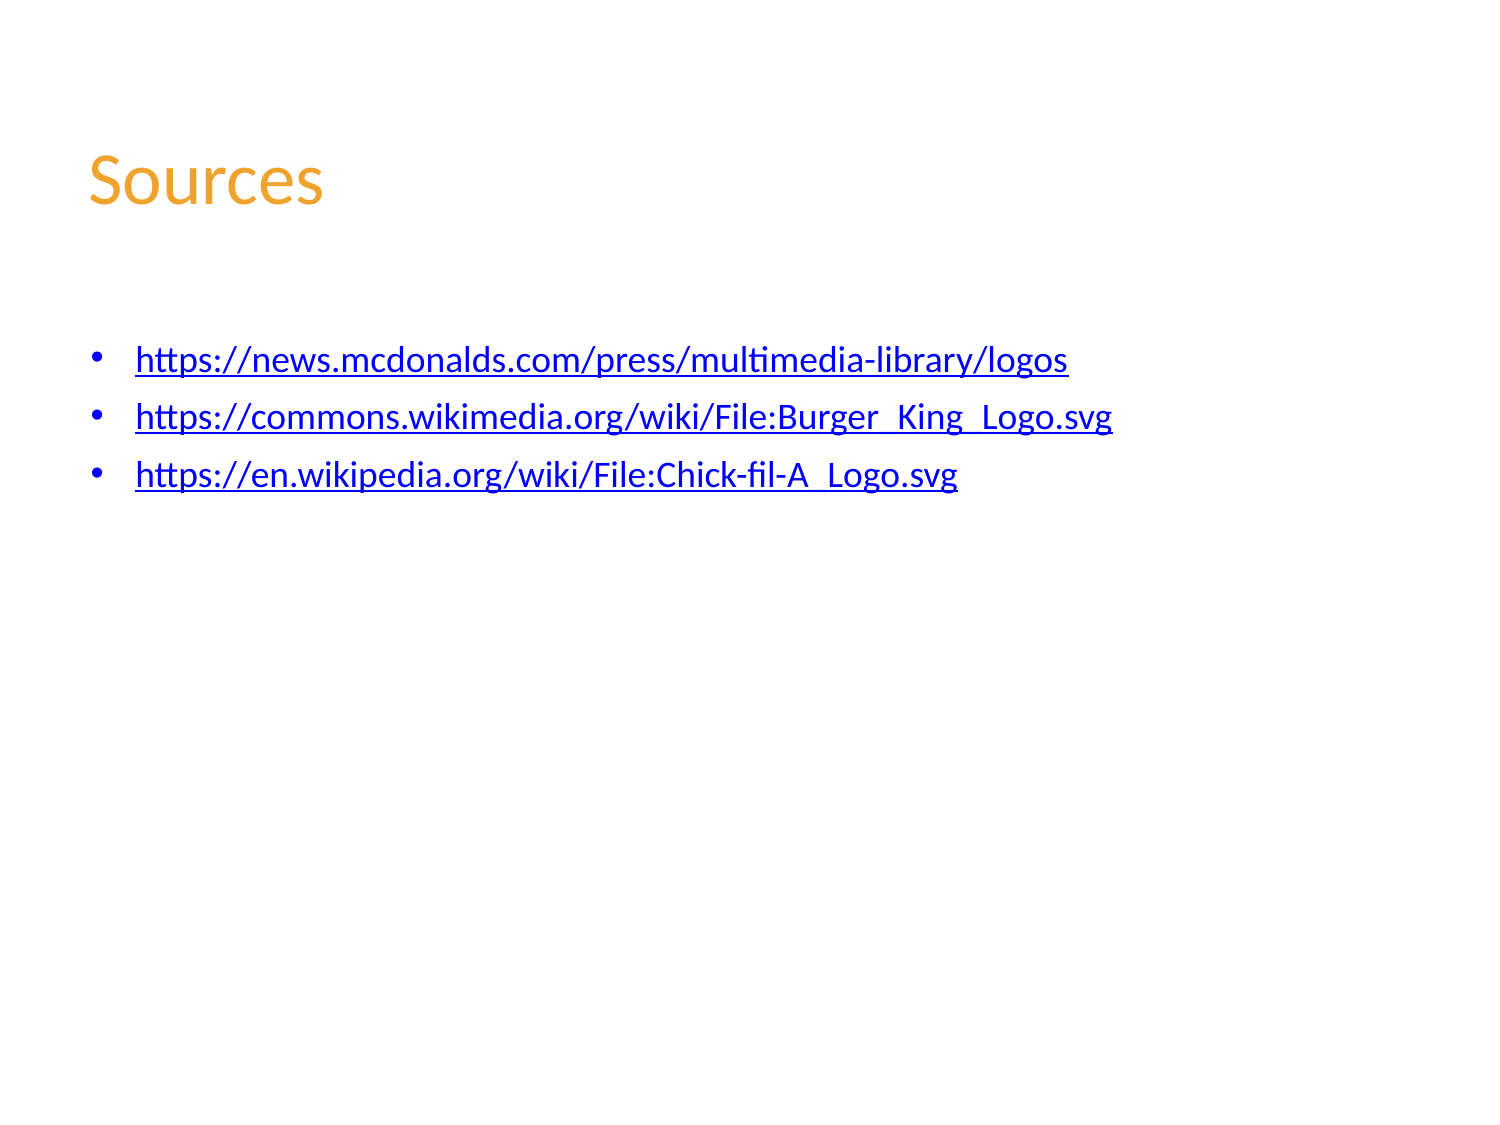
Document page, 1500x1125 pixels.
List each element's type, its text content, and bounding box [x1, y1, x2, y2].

list https://news.mcdonalds.com/press/multimedia-library/logos https://commons.wikimedia.org/wiki/File:Burger_King_Logo.svg https://en.wikipedia.org/wiki/File:Chick-fil-A_Logo.svg [82, 326, 1407, 946]
title Sources [80, 43, 1407, 317]
